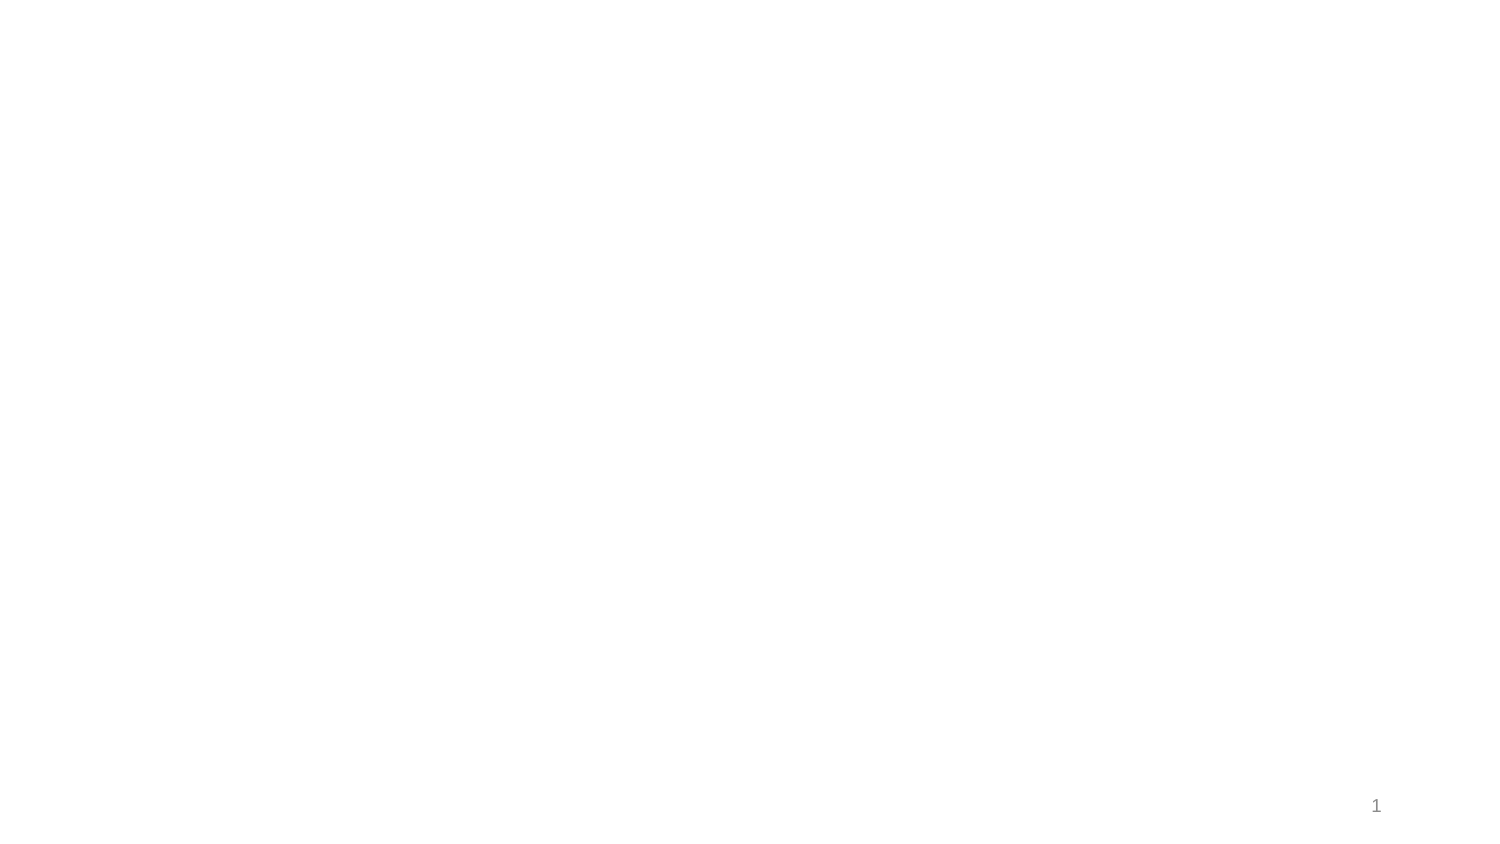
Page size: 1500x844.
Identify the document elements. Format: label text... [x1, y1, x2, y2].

slide_number 1 [1059, 782, 1397, 827]
